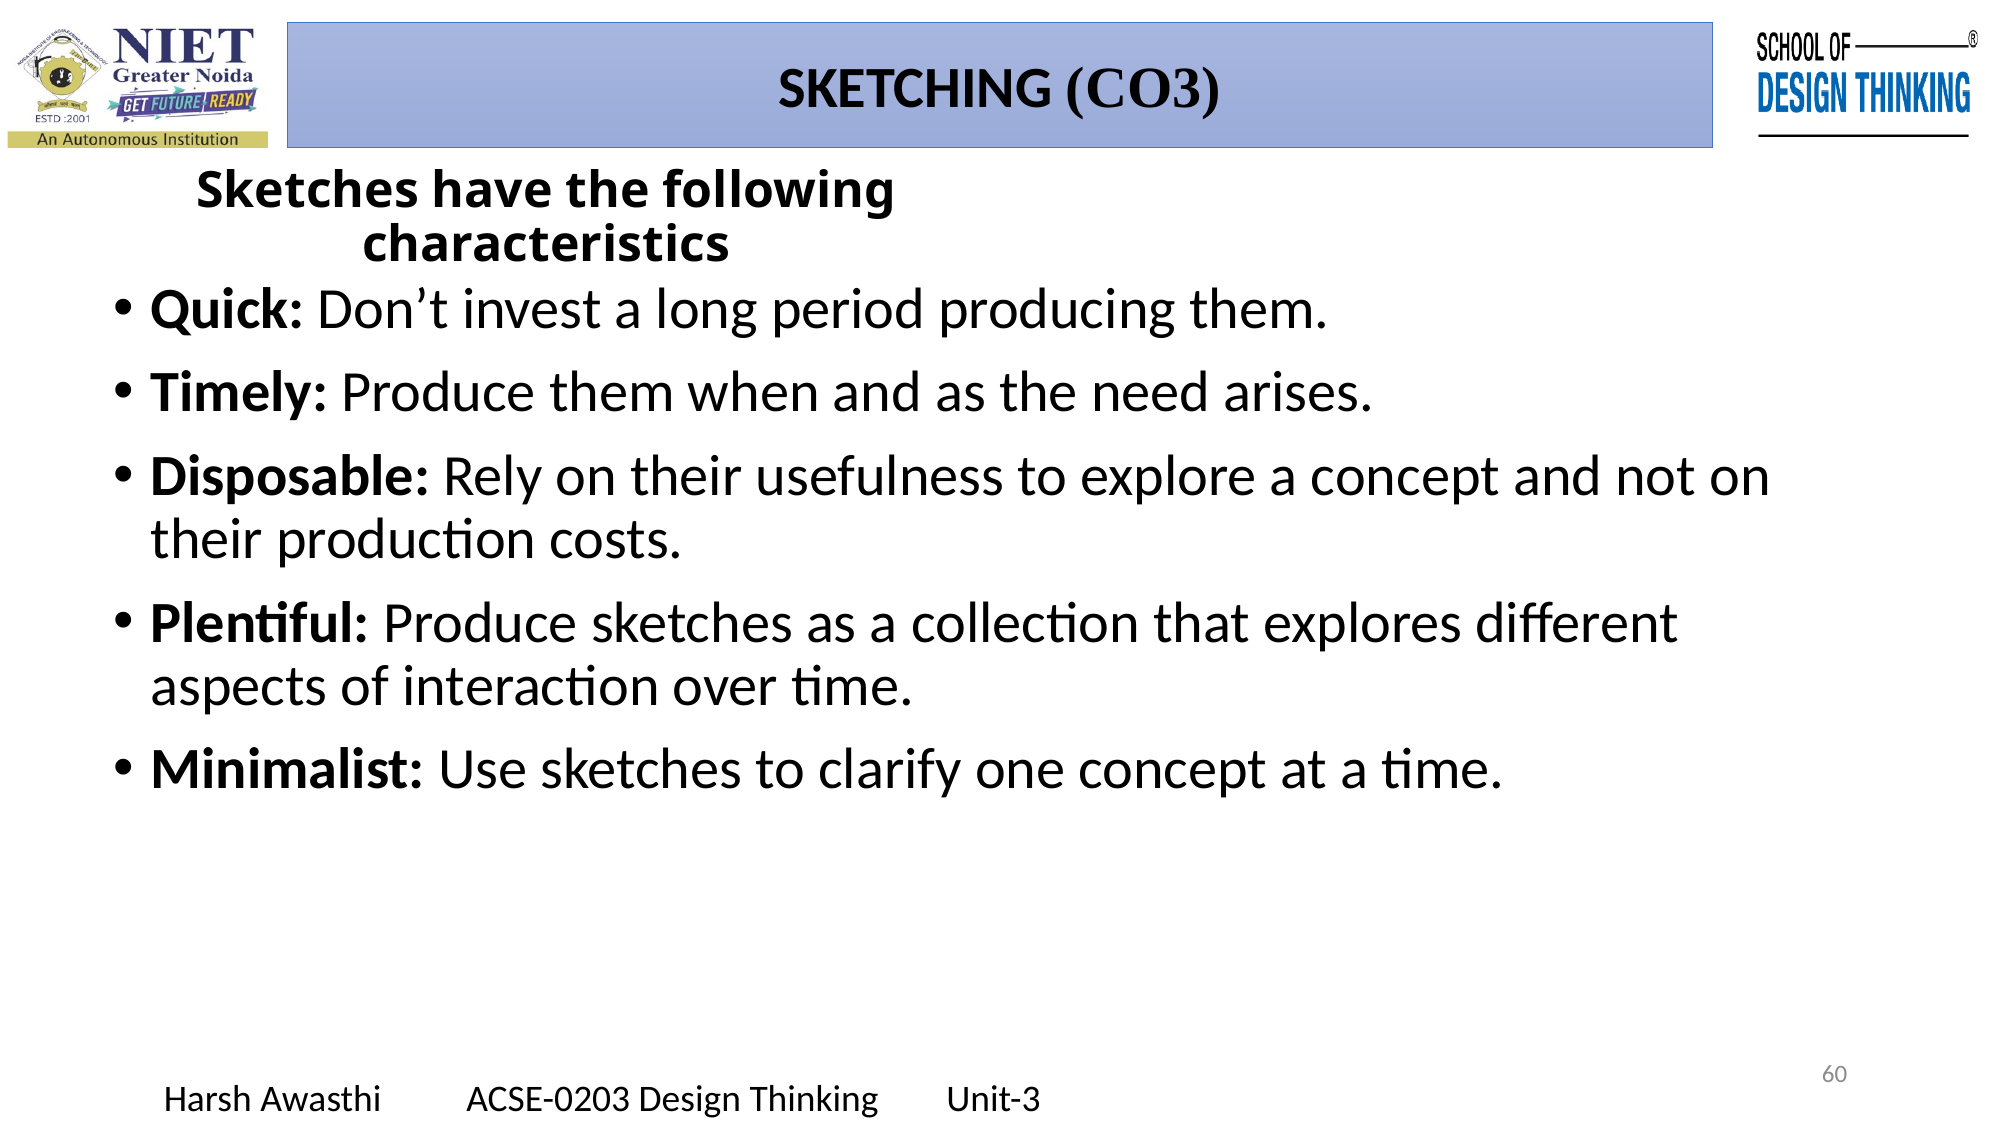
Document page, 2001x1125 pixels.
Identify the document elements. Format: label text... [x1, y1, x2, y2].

title Sketches have the following characteristics [0, 171, 1093, 265]
list Quick: Don’t invest a long period producing them. Timely: Produce them when and as the need arises. Disposable: Rely on their usefulness to explore a concept and not on their production costs. Plentiful: Produce sketches as a collection that explores different aspects of interaction over time. Minimalist: Use sketches to clarify one concept at a time. [98, 270, 1824, 1095]
picture [7, 22, 268, 148]
slide_number 60 [1412, 1042, 1863, 1103]
picture [1757, 30, 1978, 137]
footer Harsh Awasthi ACSE-0203 Design Thinking Unit-3 [149, 1066, 1755, 1125]
text_box SKETCHING (CO3) [287, 22, 1713, 148]
